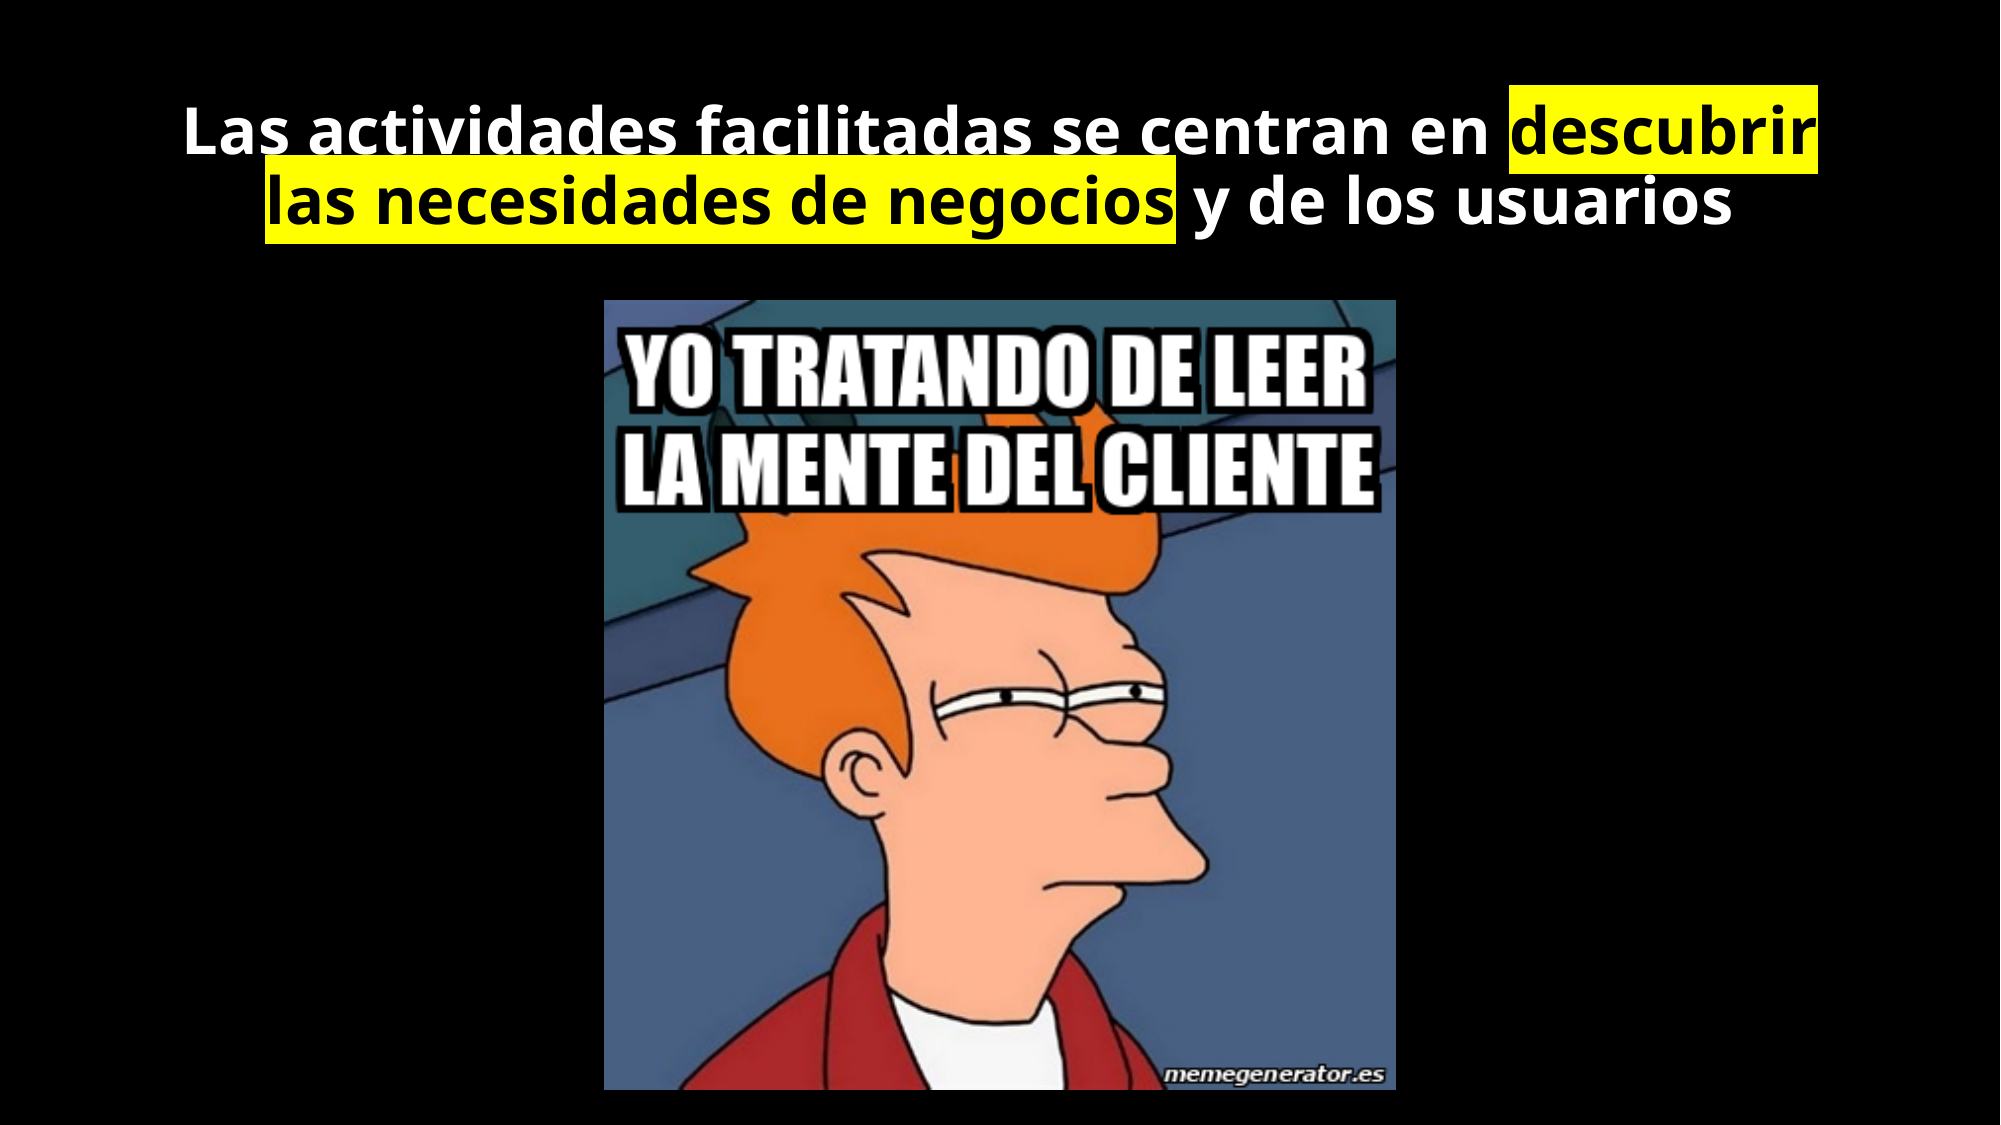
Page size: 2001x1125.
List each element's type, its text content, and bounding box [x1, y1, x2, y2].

picture [604, 300, 1396, 1090]
title Las actividades facilitadas se centran en descubrir las necesidades de negocios y de los usuarios [137, 59, 1863, 278]
